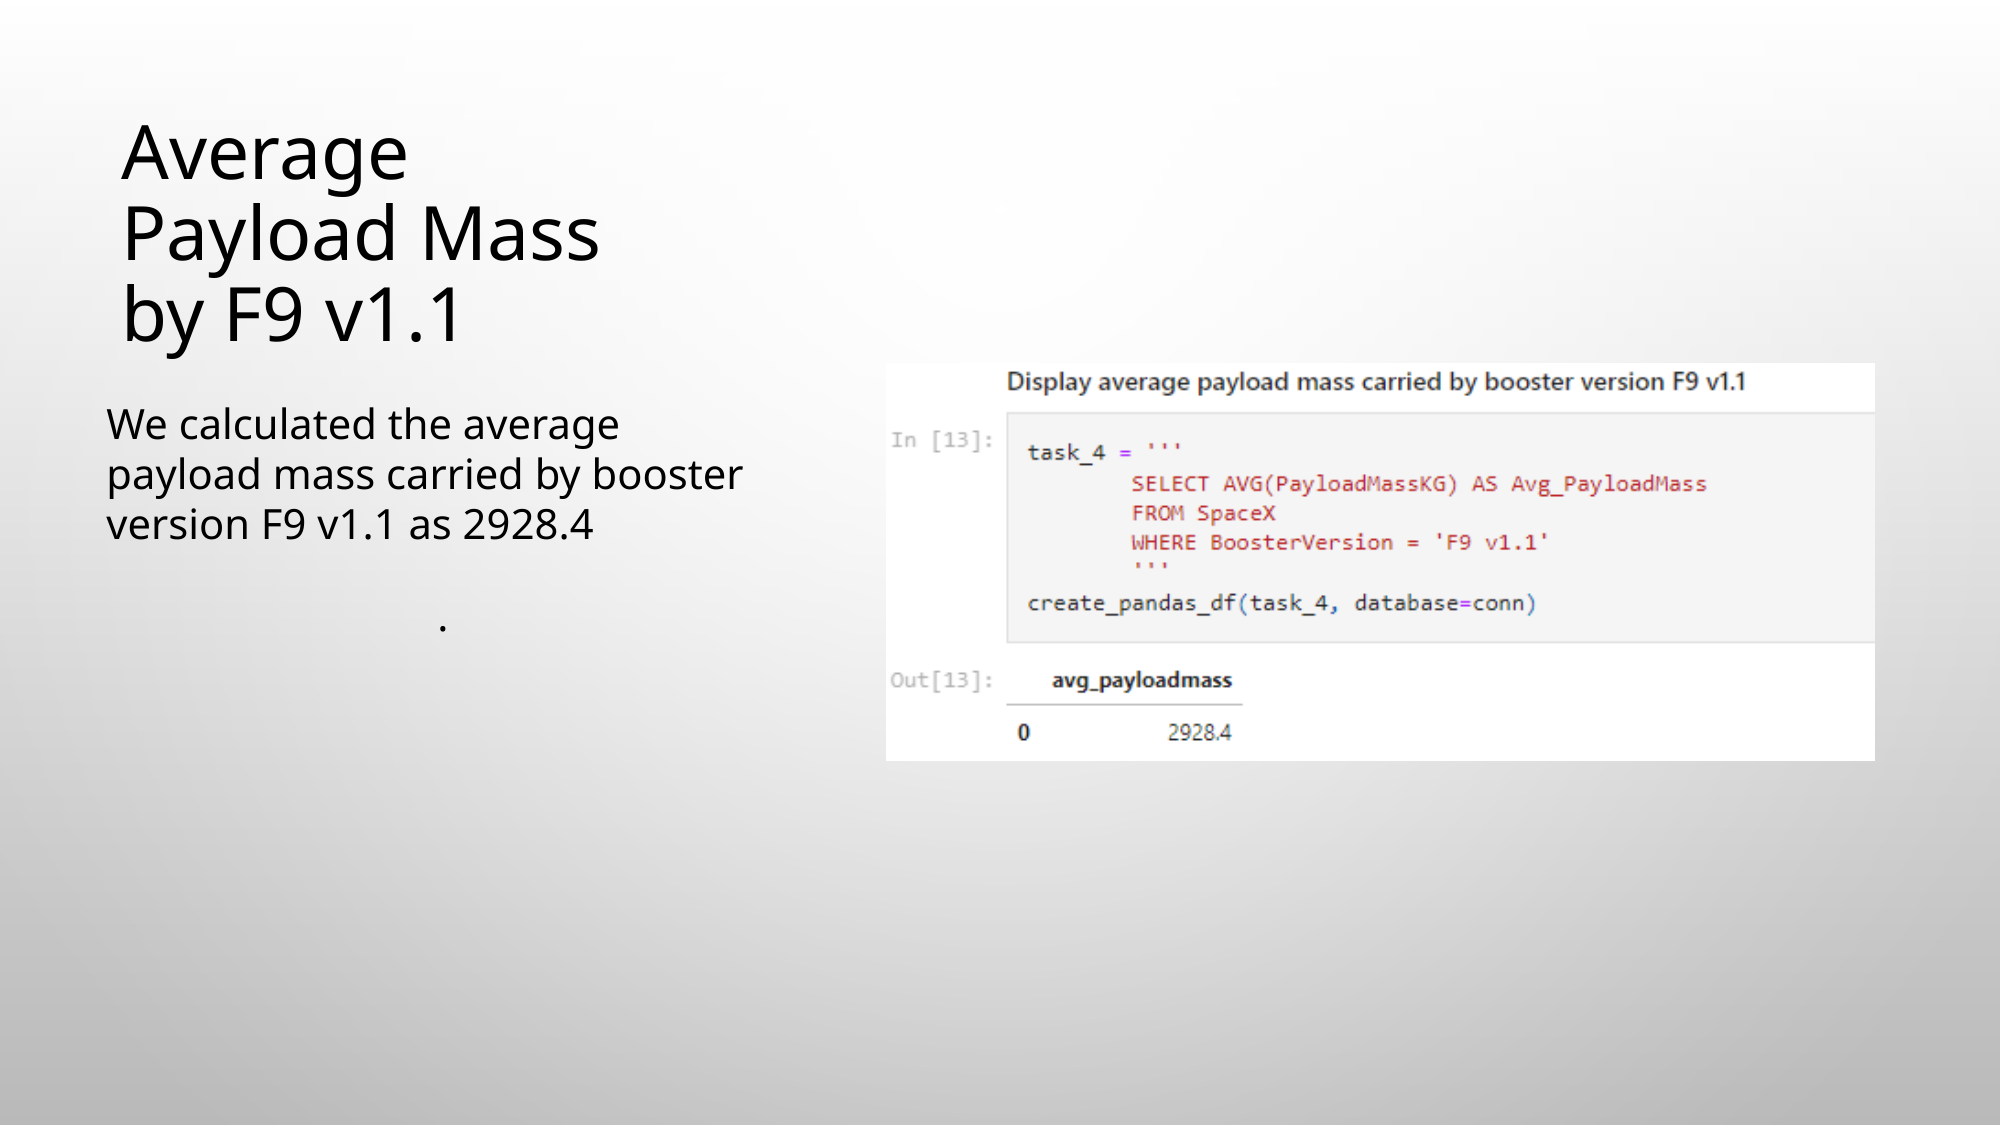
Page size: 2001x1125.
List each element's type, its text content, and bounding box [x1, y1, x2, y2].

picture [0, 0, 2000, 1125]
text_box Average Payload Mass by F9 v1.1 [106, 103, 682, 370]
text_box We calculated the average payload mass carried by booster version F9 v1.1 as 2928.4 . [106, 397, 780, 795]
